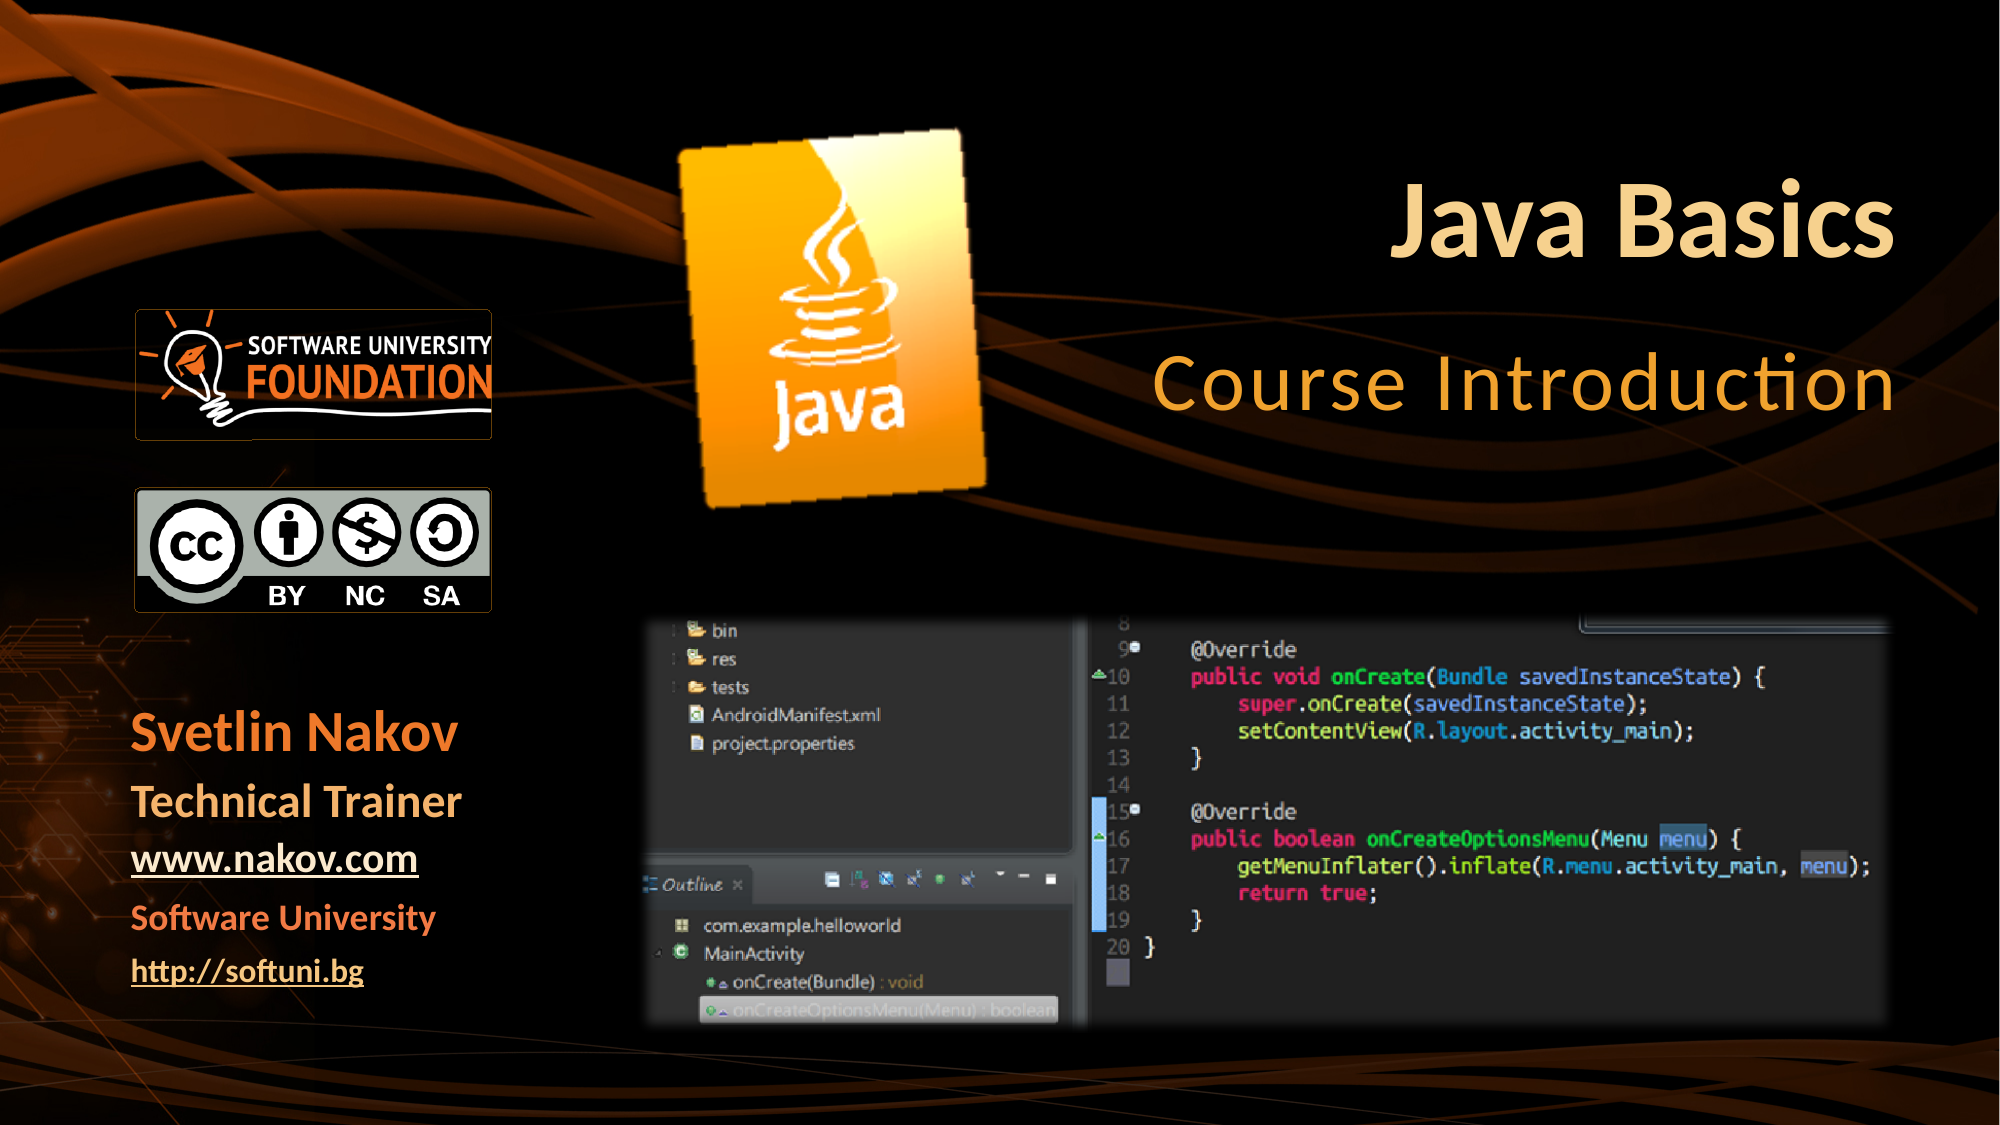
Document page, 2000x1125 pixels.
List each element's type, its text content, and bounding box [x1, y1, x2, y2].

list Software University [124, 884, 637, 940]
title Java Basics [1029, 125, 1898, 318]
list www.nakov.com [124, 822, 637, 884]
subtitle Course Introduction [1030, 322, 1898, 463]
list Technical Trainer [124, 760, 637, 822]
list Svetlin Nakov [124, 683, 637, 760]
list http://softuni.bg [124, 940, 637, 996]
picture [0, 0, 2000, 1125]
